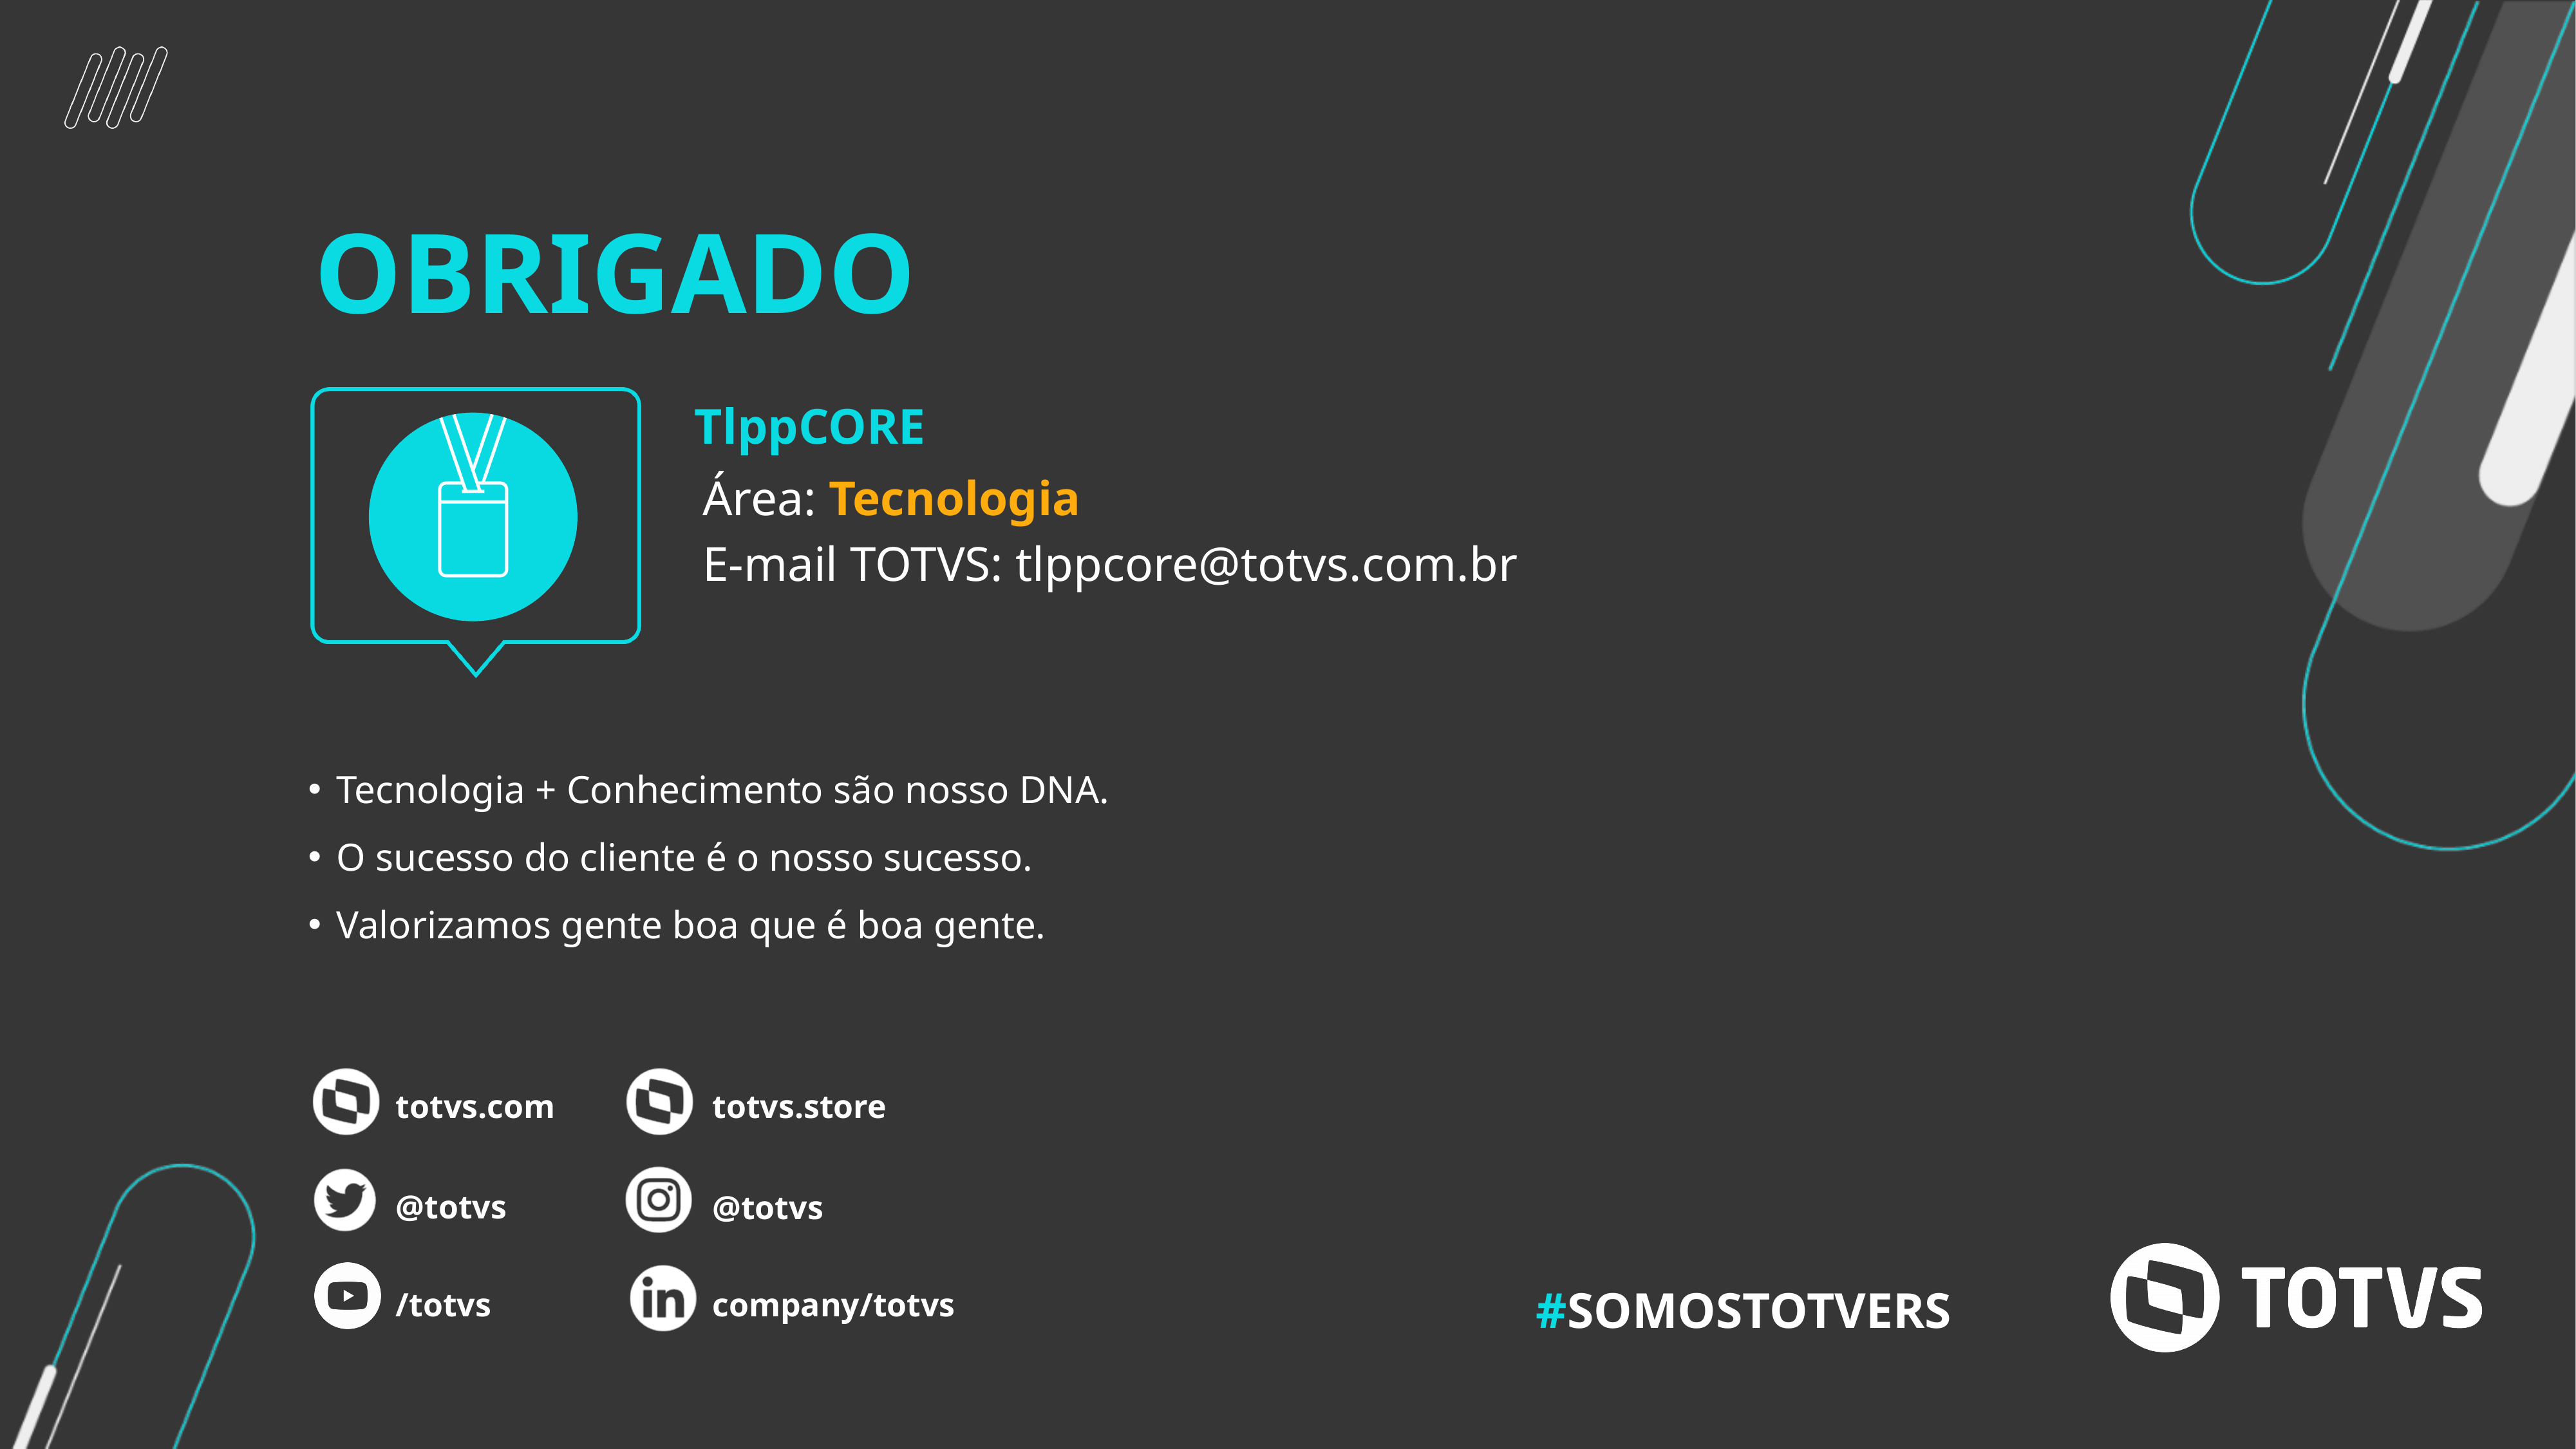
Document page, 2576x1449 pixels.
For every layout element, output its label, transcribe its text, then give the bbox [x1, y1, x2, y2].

picture [306, 1061, 387, 1261]
picture [310, 387, 641, 678]
picture [1997, 0, 2576, 1447]
title TlppCORE [684, 386, 947, 455]
picture [619, 1061, 702, 1363]
picture [0, 1075, 292, 1449]
title E-mail TOTVS: tlppcore@totvs.com.br [693, 524, 1794, 593]
picture [64, 46, 168, 129]
title Área: Tecnologia [693, 459, 1124, 524]
picture [314, 1262, 381, 1329]
